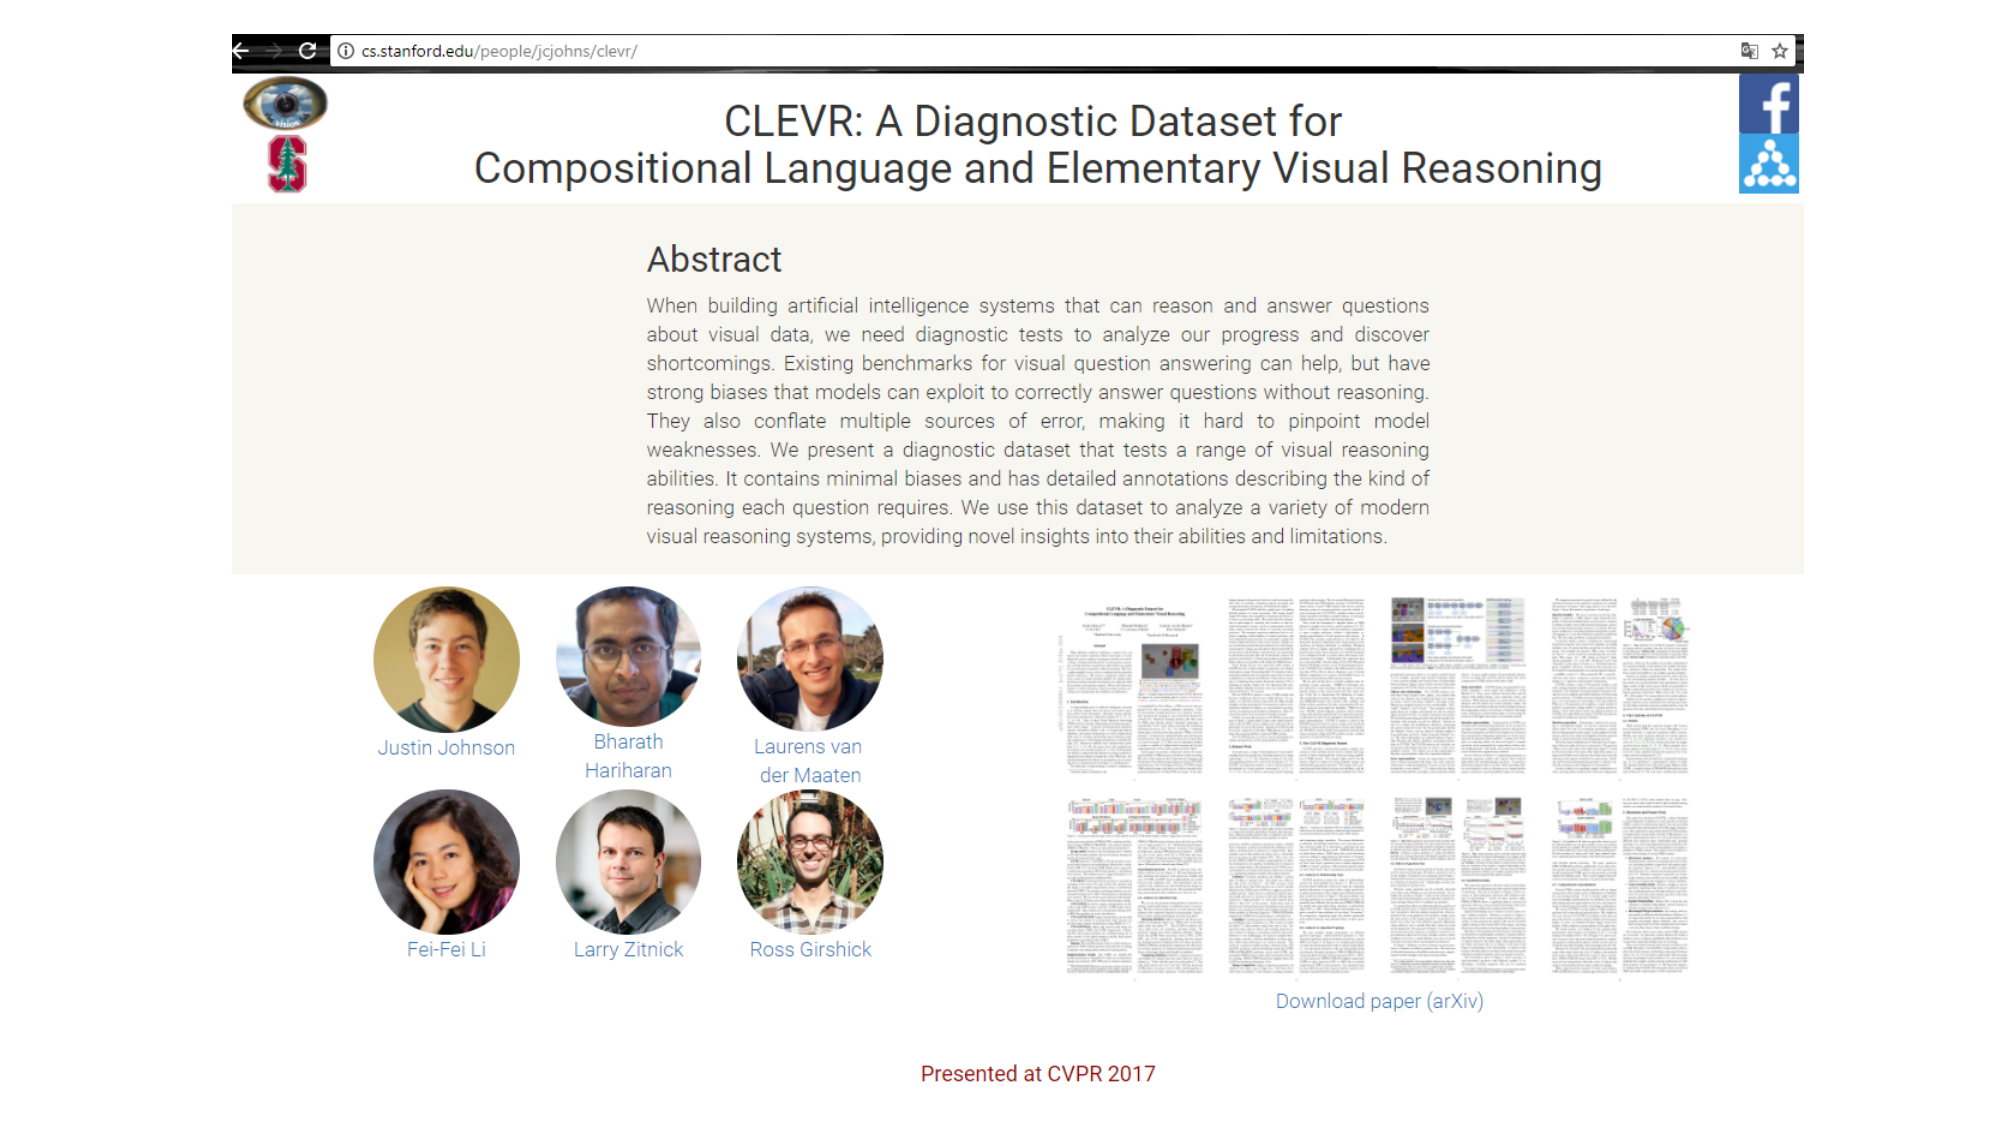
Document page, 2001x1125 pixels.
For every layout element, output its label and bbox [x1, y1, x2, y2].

picture [232, 34, 1804, 1091]
